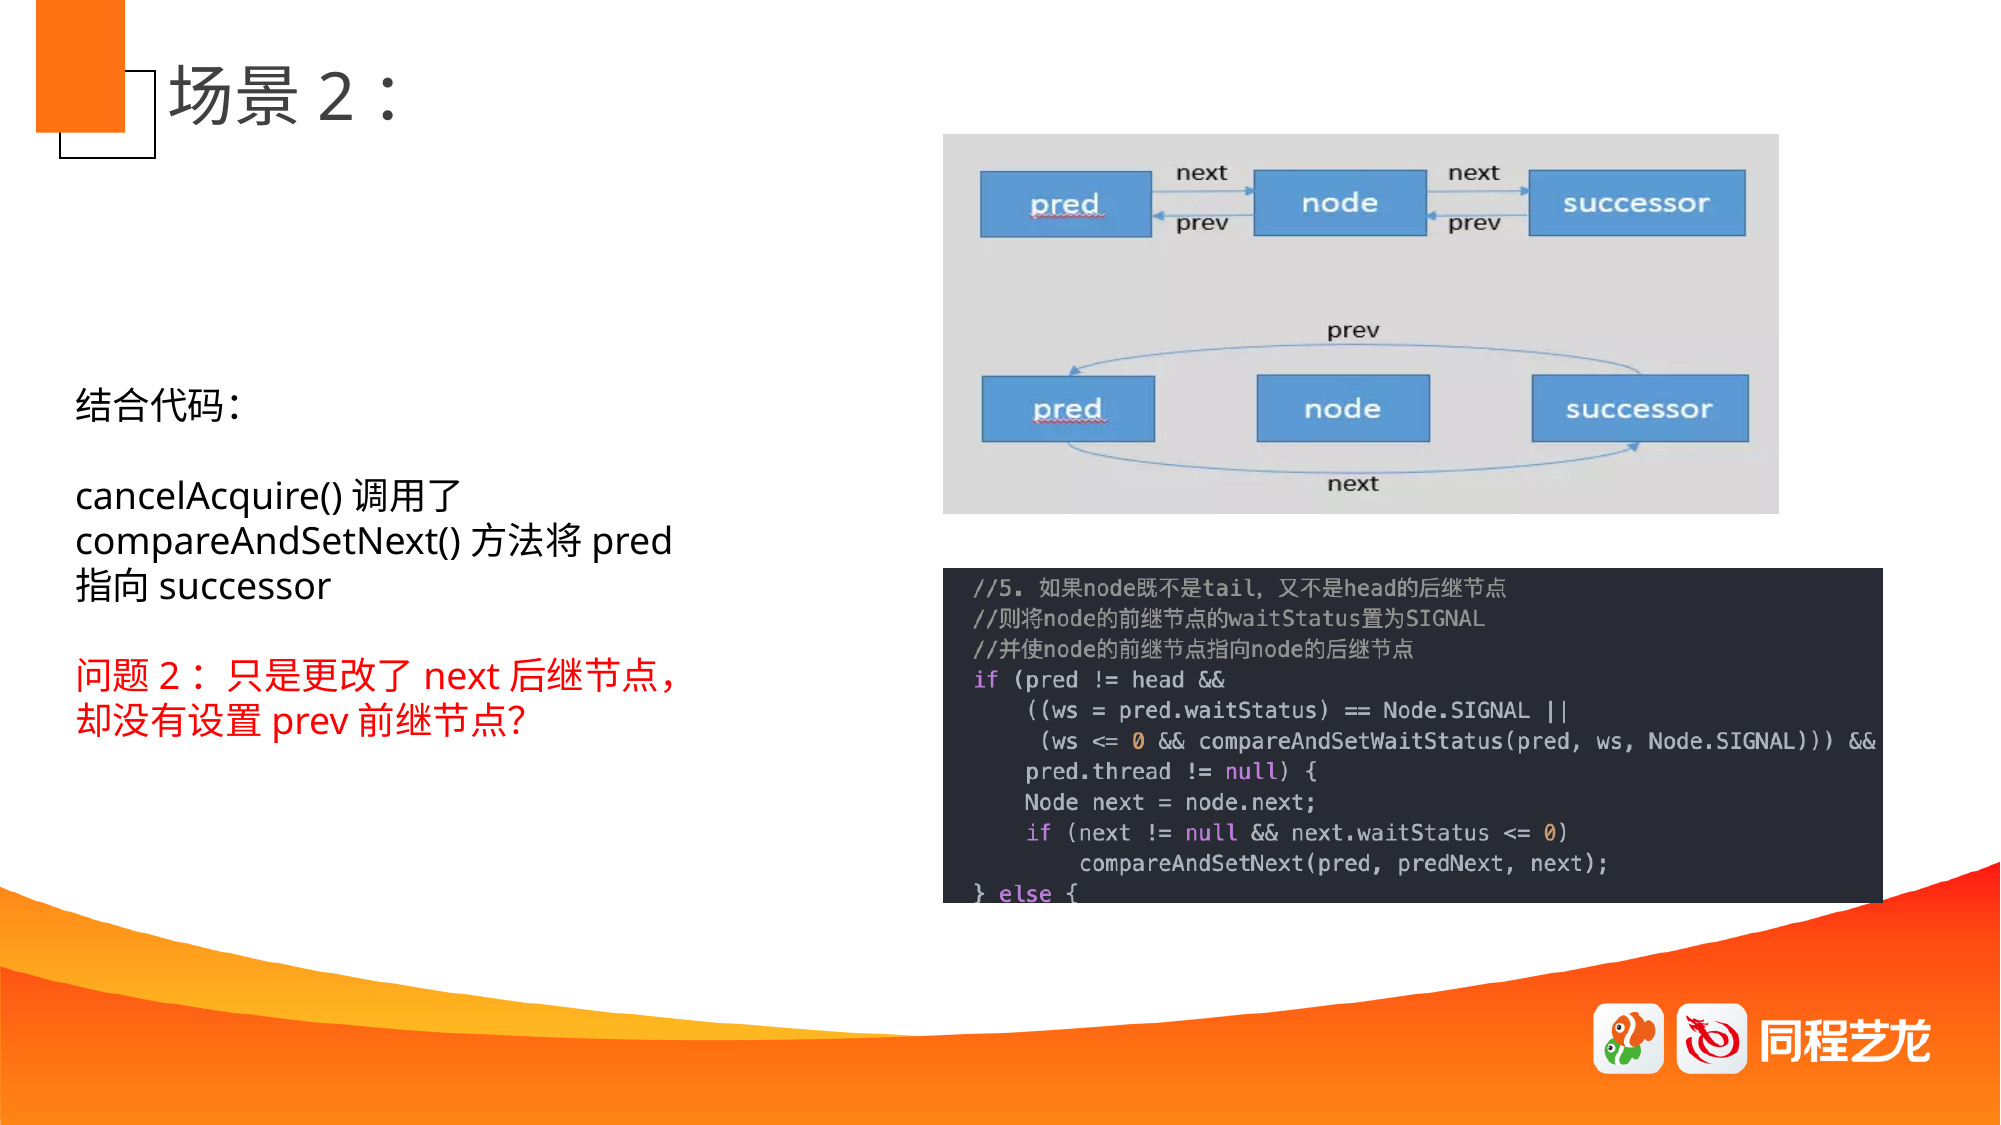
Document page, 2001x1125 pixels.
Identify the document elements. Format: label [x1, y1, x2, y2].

text_box [35, 0, 424, 159]
picture [0, 0, 2000, 1125]
